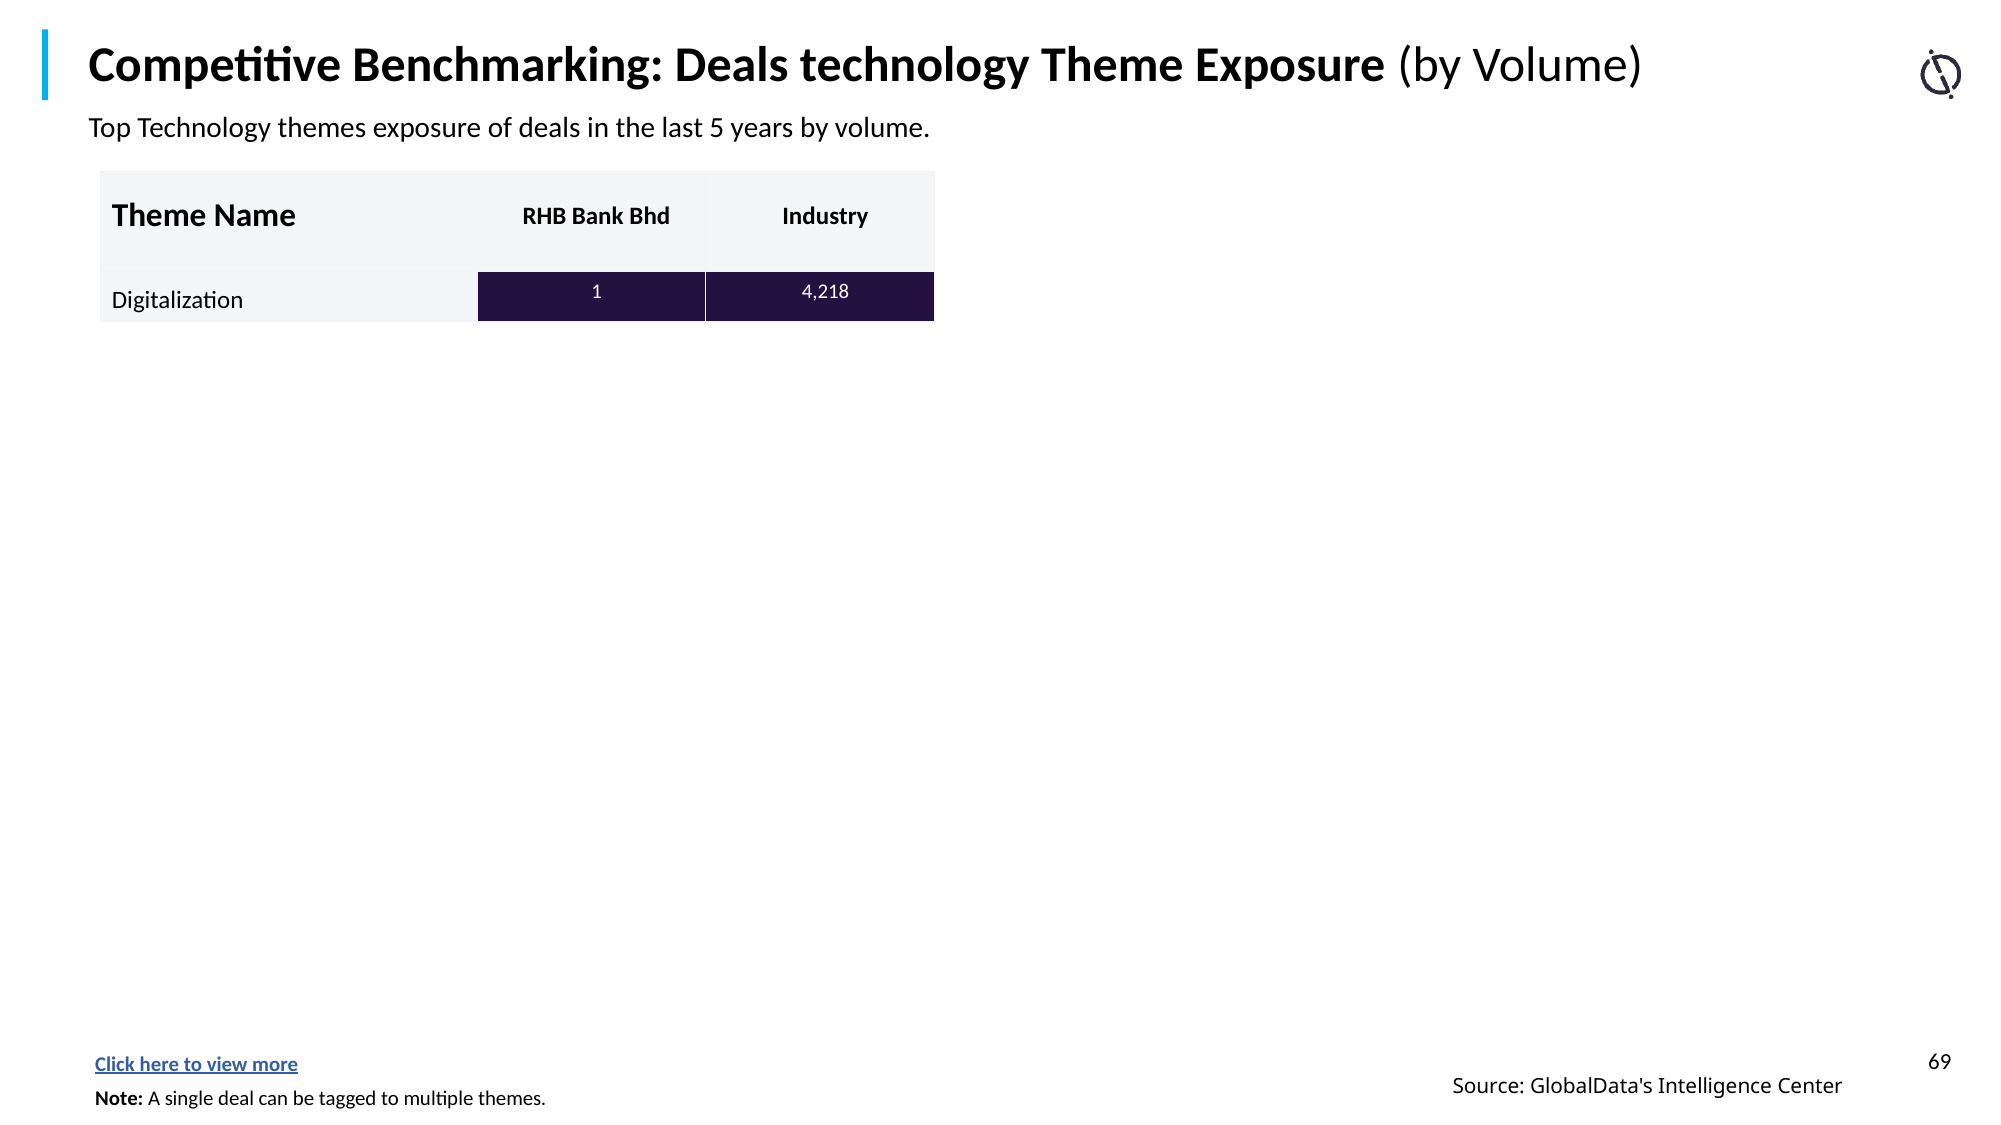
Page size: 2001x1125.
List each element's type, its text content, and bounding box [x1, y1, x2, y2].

table_header RHB Bank Bhd [478, 172, 705, 271]
table_cell 1 [478, 272, 705, 321]
text_box Note: A single deal can be tagged to multiple themes. [80, 1084, 1165, 1117]
table_header Industry [706, 172, 934, 271]
table_cell Digitalization [101, 272, 477, 321]
table_header Theme Name [101, 172, 477, 271]
text_box Click here to view more [80, 1045, 1923, 1084]
text_box Top Technology themes exposure of deals in the last 5 years by volume. [73, 100, 1906, 151]
table_cell 4,218 [706, 272, 934, 321]
picture [1920, 49, 1961, 99]
text_box Competitive Benchmarking: Deals technology Theme Exposure (by Volume) [73, 23, 1728, 127]
